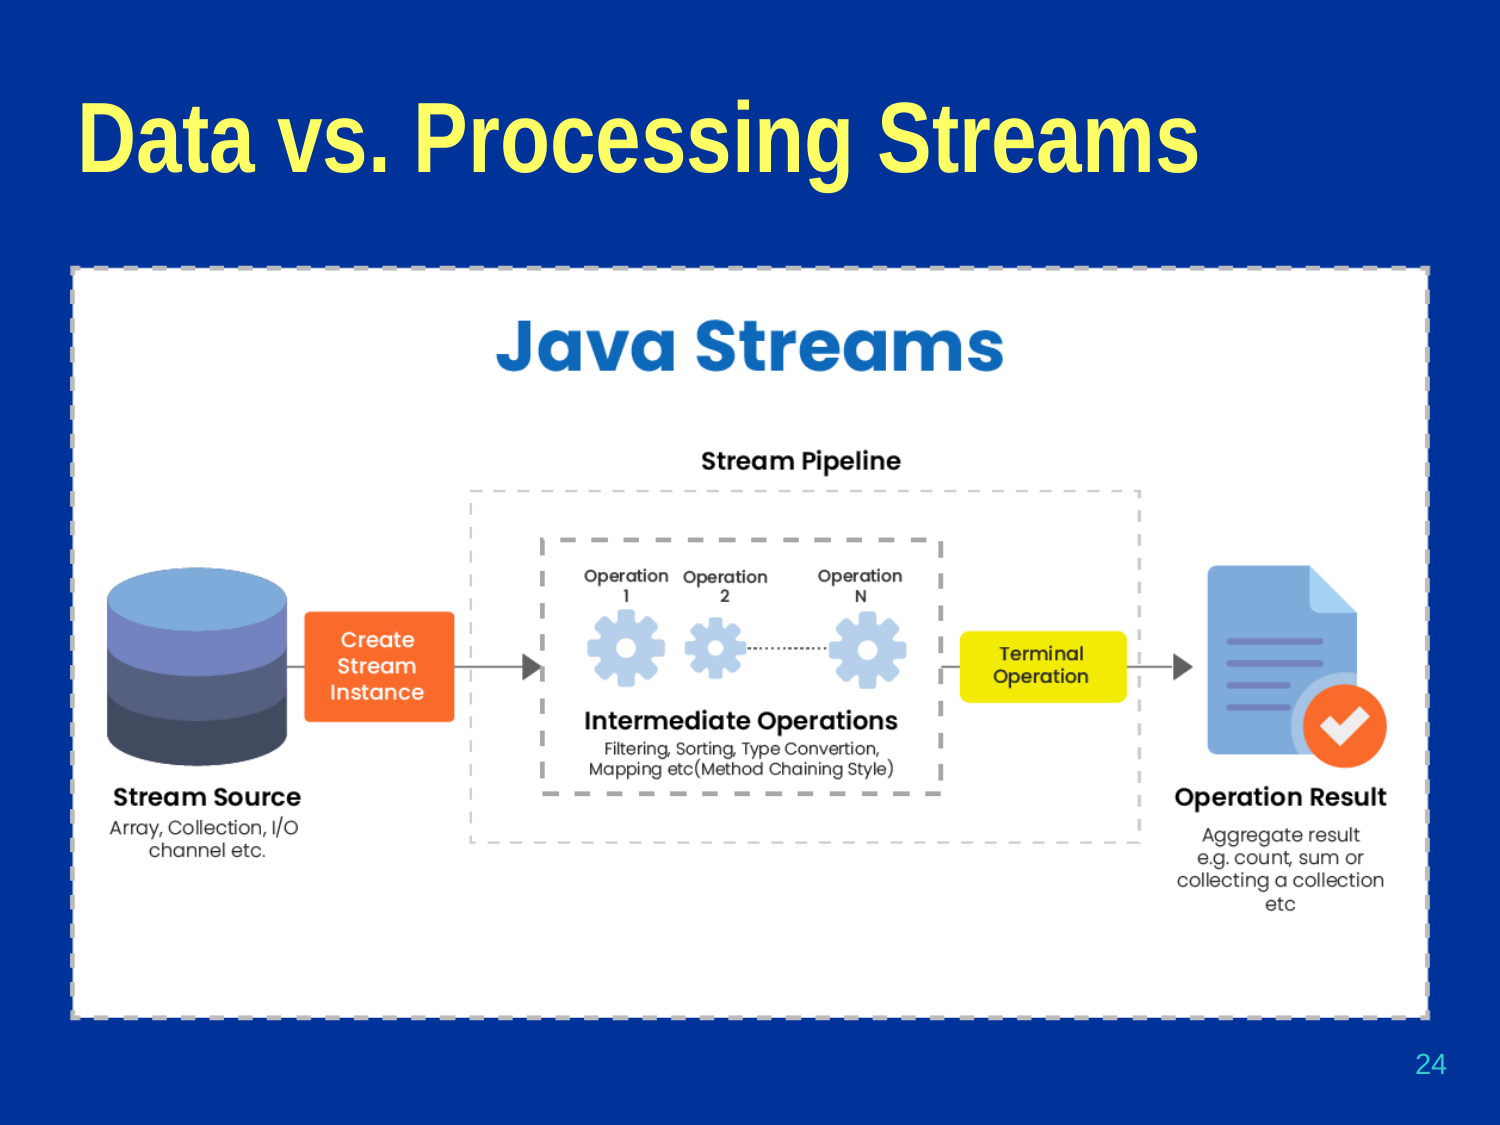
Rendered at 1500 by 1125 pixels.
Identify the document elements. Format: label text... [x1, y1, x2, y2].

slide_number 24 [1149, 1025, 1463, 1100]
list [63, 260, 1437, 1025]
title Data vs. Processing Streams [62, 90, 1463, 205]
